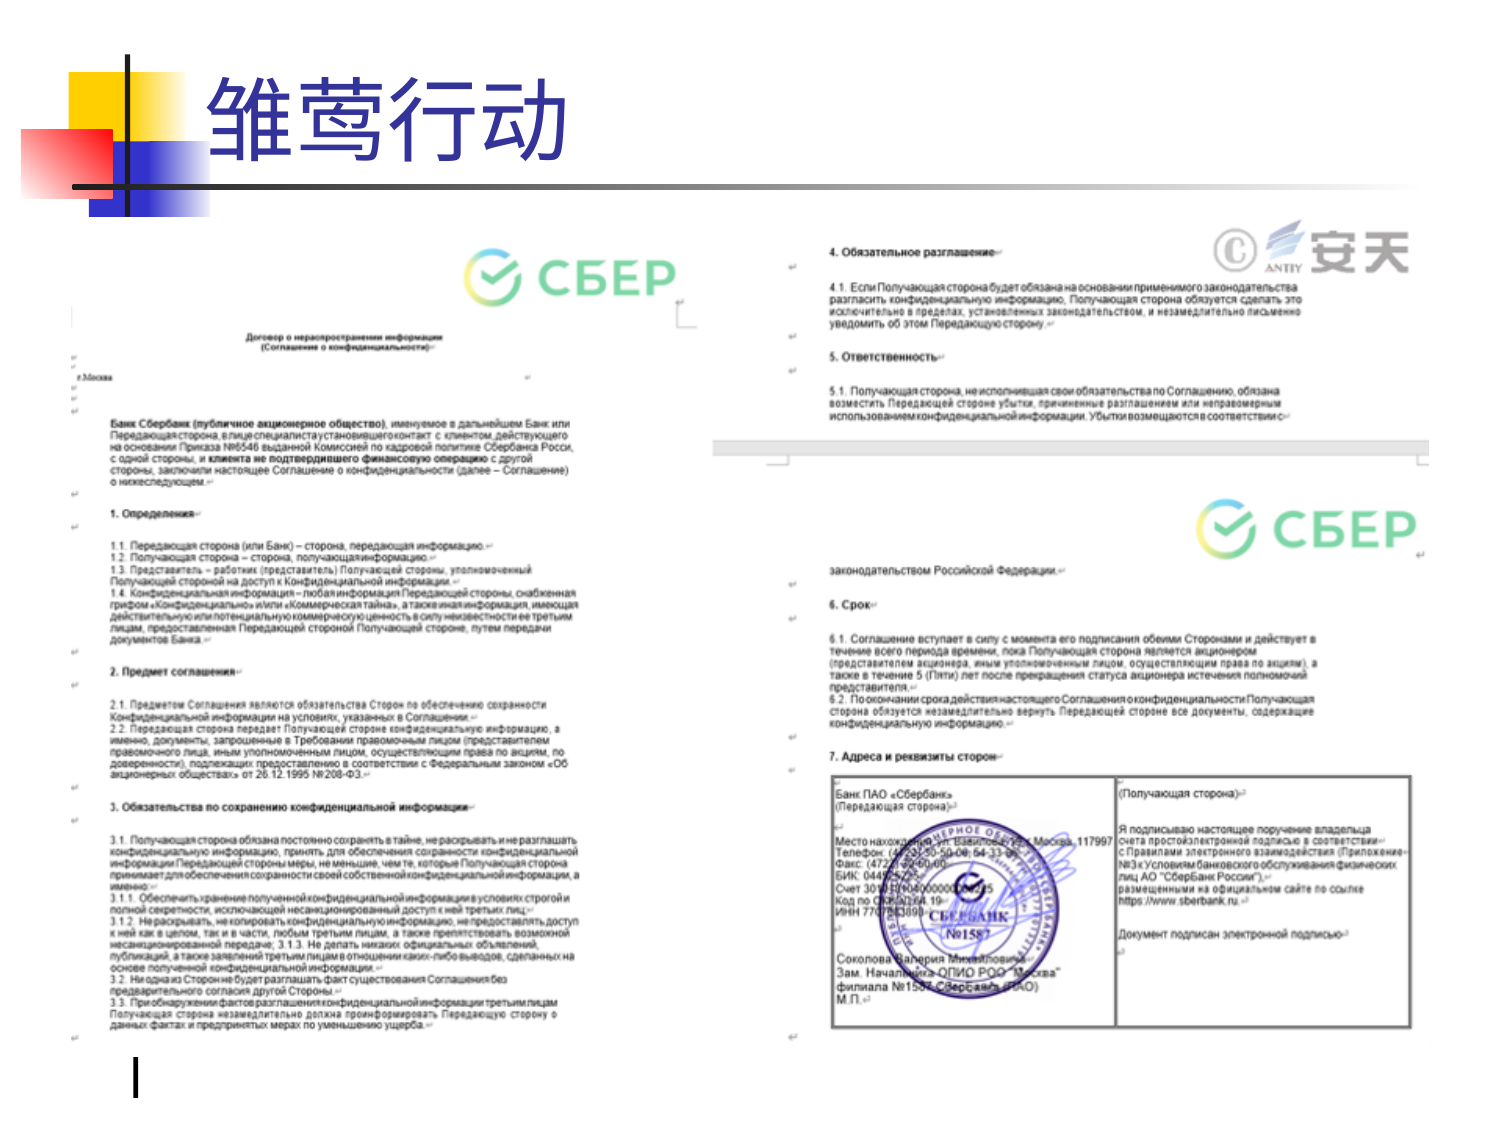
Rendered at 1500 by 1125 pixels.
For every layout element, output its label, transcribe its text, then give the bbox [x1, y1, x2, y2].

title 雏莺行动 [188, 23, 1468, 181]
picture [71, 217, 1429, 1057]
